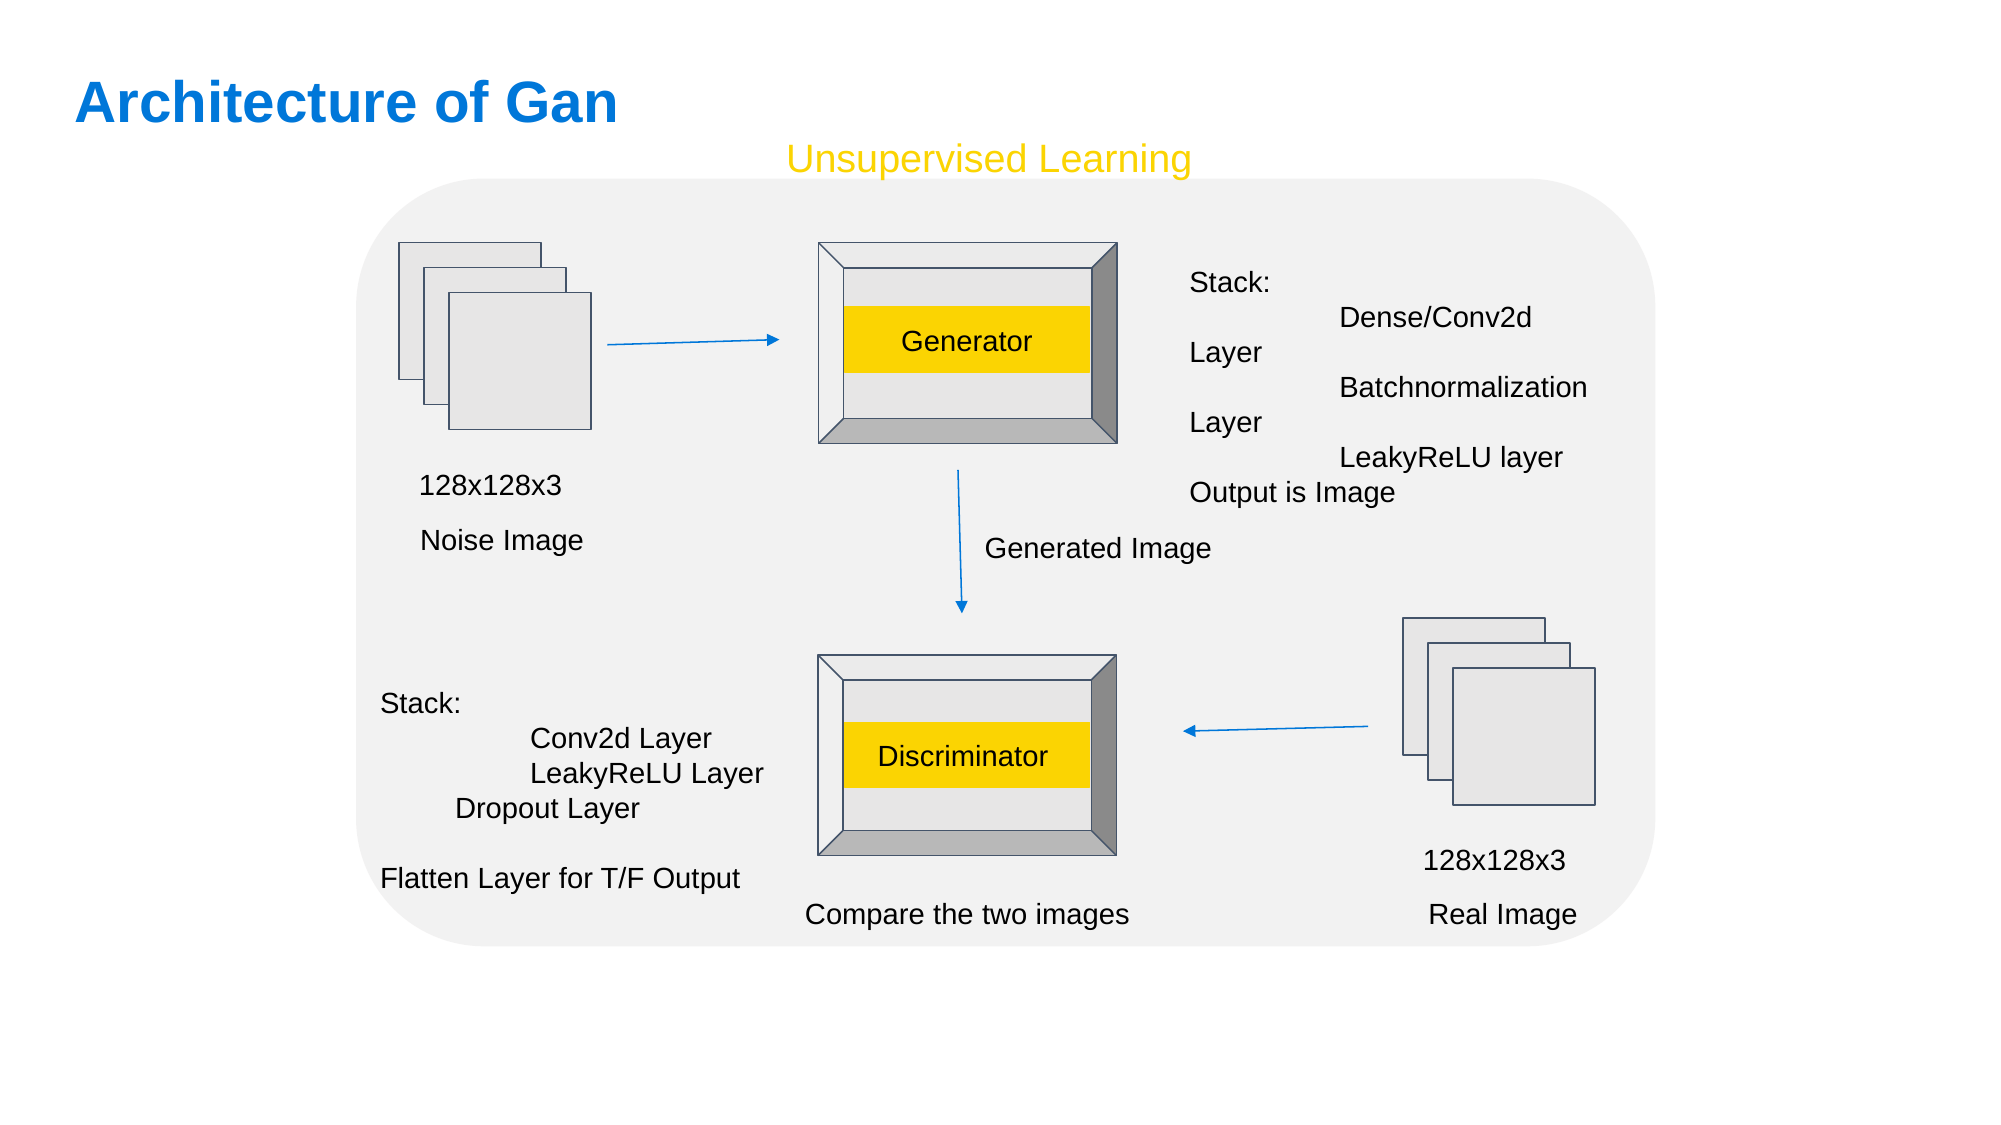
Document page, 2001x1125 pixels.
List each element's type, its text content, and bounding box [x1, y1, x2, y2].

text_box Discriminator [844, 722, 1090, 788]
text_box Generated Image [969, 514, 1415, 580]
text_box Stack: Dense/Conv2d Layer Batchnormalization Layer LeakyReLU layer Output is Image [1174, 248, 1613, 524]
text_box Unsupervised Learning [570, 117, 1409, 196]
text_box [1403, 618, 1546, 755]
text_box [607, 339, 780, 345]
text_box Stack: Conv2d Layer LeakyReLU Layer Dropout Layer Flatten Layer for T/F Output [364, 669, 803, 910]
text_box [1428, 643, 1571, 780]
text_box [448, 292, 591, 430]
text_box [817, 654, 1117, 856]
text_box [957, 469, 963, 614]
text_box Generator [844, 306, 1090, 372]
text_box [398, 242, 542, 380]
text_box [1452, 668, 1596, 805]
text_box [356, 178, 1656, 947]
text_box [423, 267, 566, 405]
text_box Architecture of Gan [59, 56, 639, 212]
text_box 128x128x3 [1393, 826, 1596, 892]
text_box Noise Image [405, 506, 617, 572]
text_box 128x128x3 [389, 451, 592, 517]
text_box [1182, 726, 1369, 732]
text_box Compare the two images [781, 880, 1154, 946]
text_box Real Image [1284, 880, 1730, 946]
text_box [818, 242, 1118, 444]
